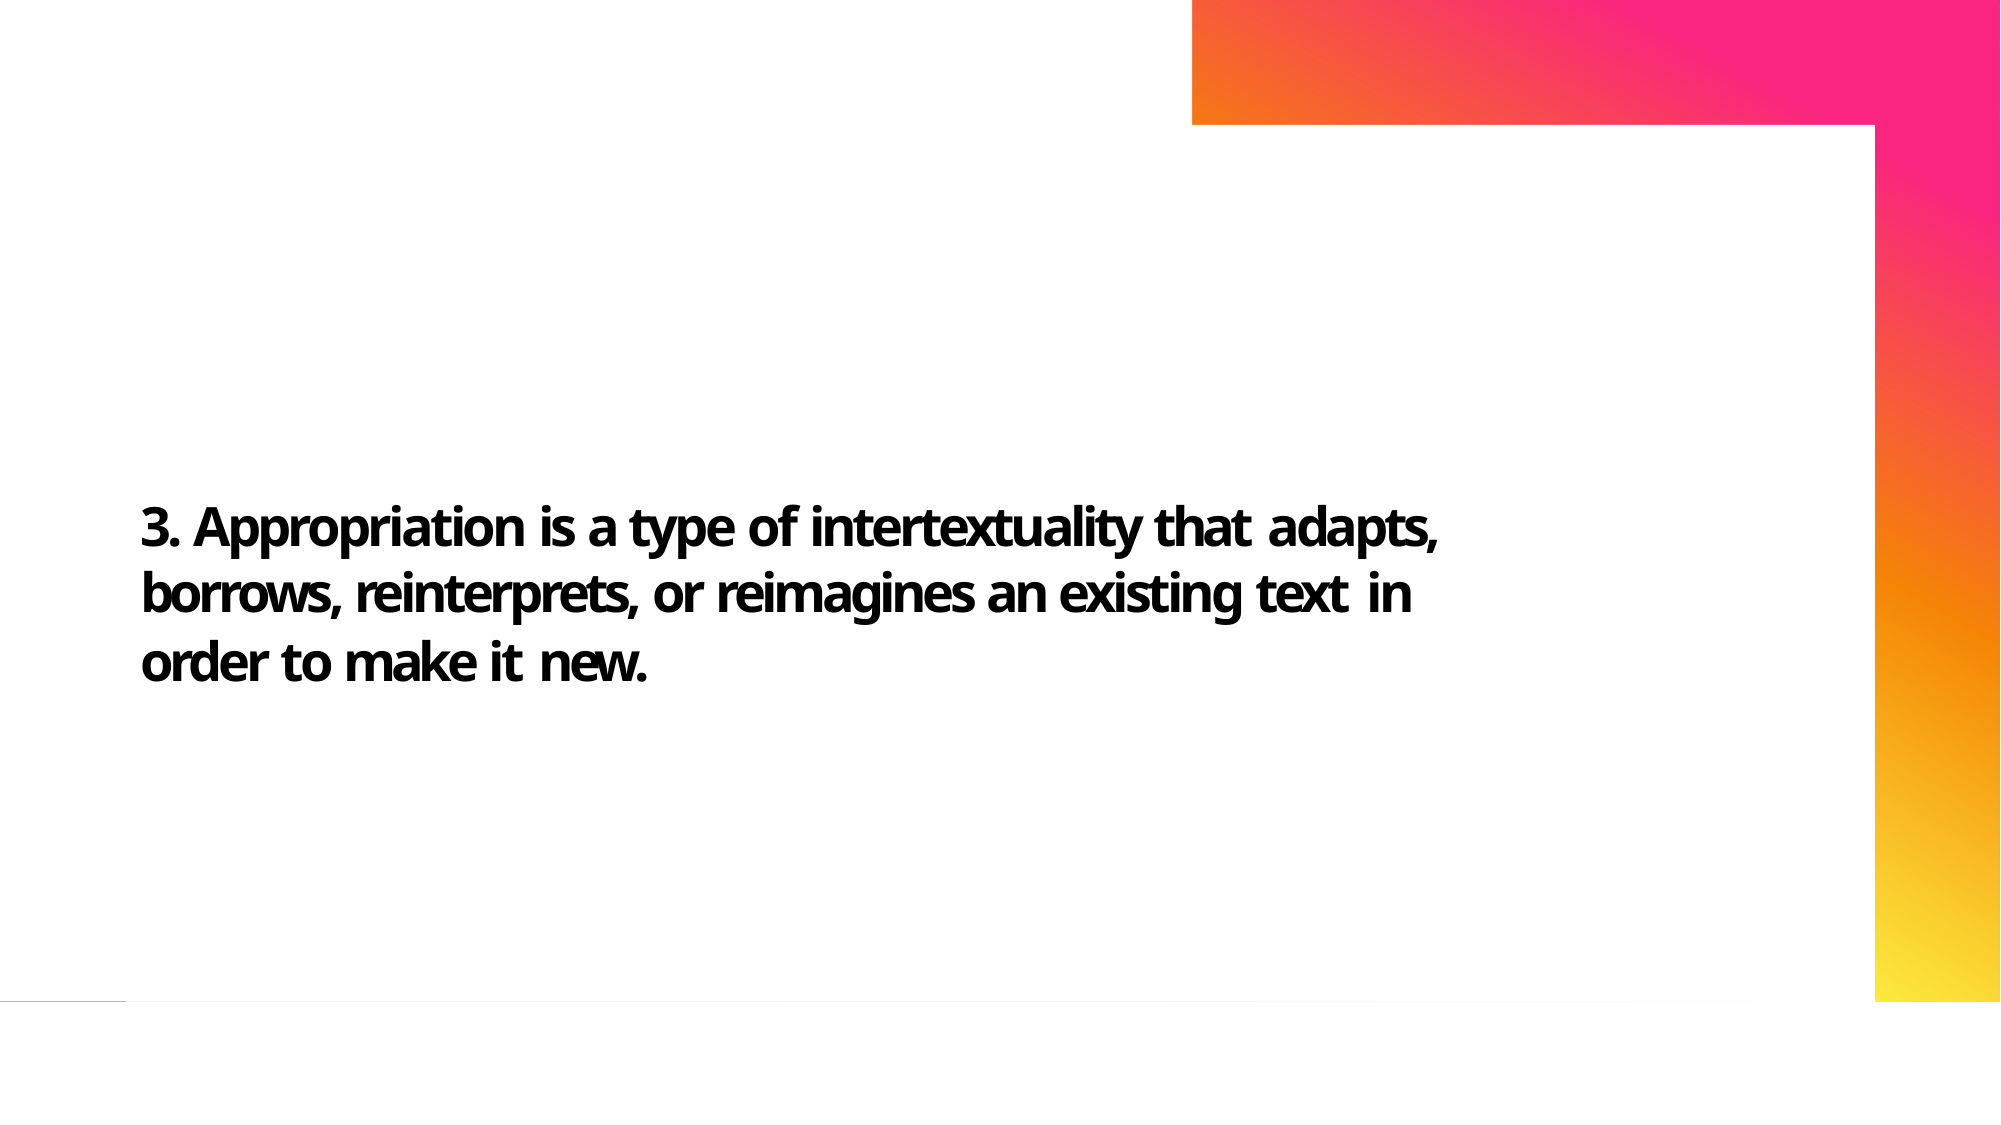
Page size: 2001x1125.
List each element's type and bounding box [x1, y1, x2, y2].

text_box [0, 0, 2000, 1002]
